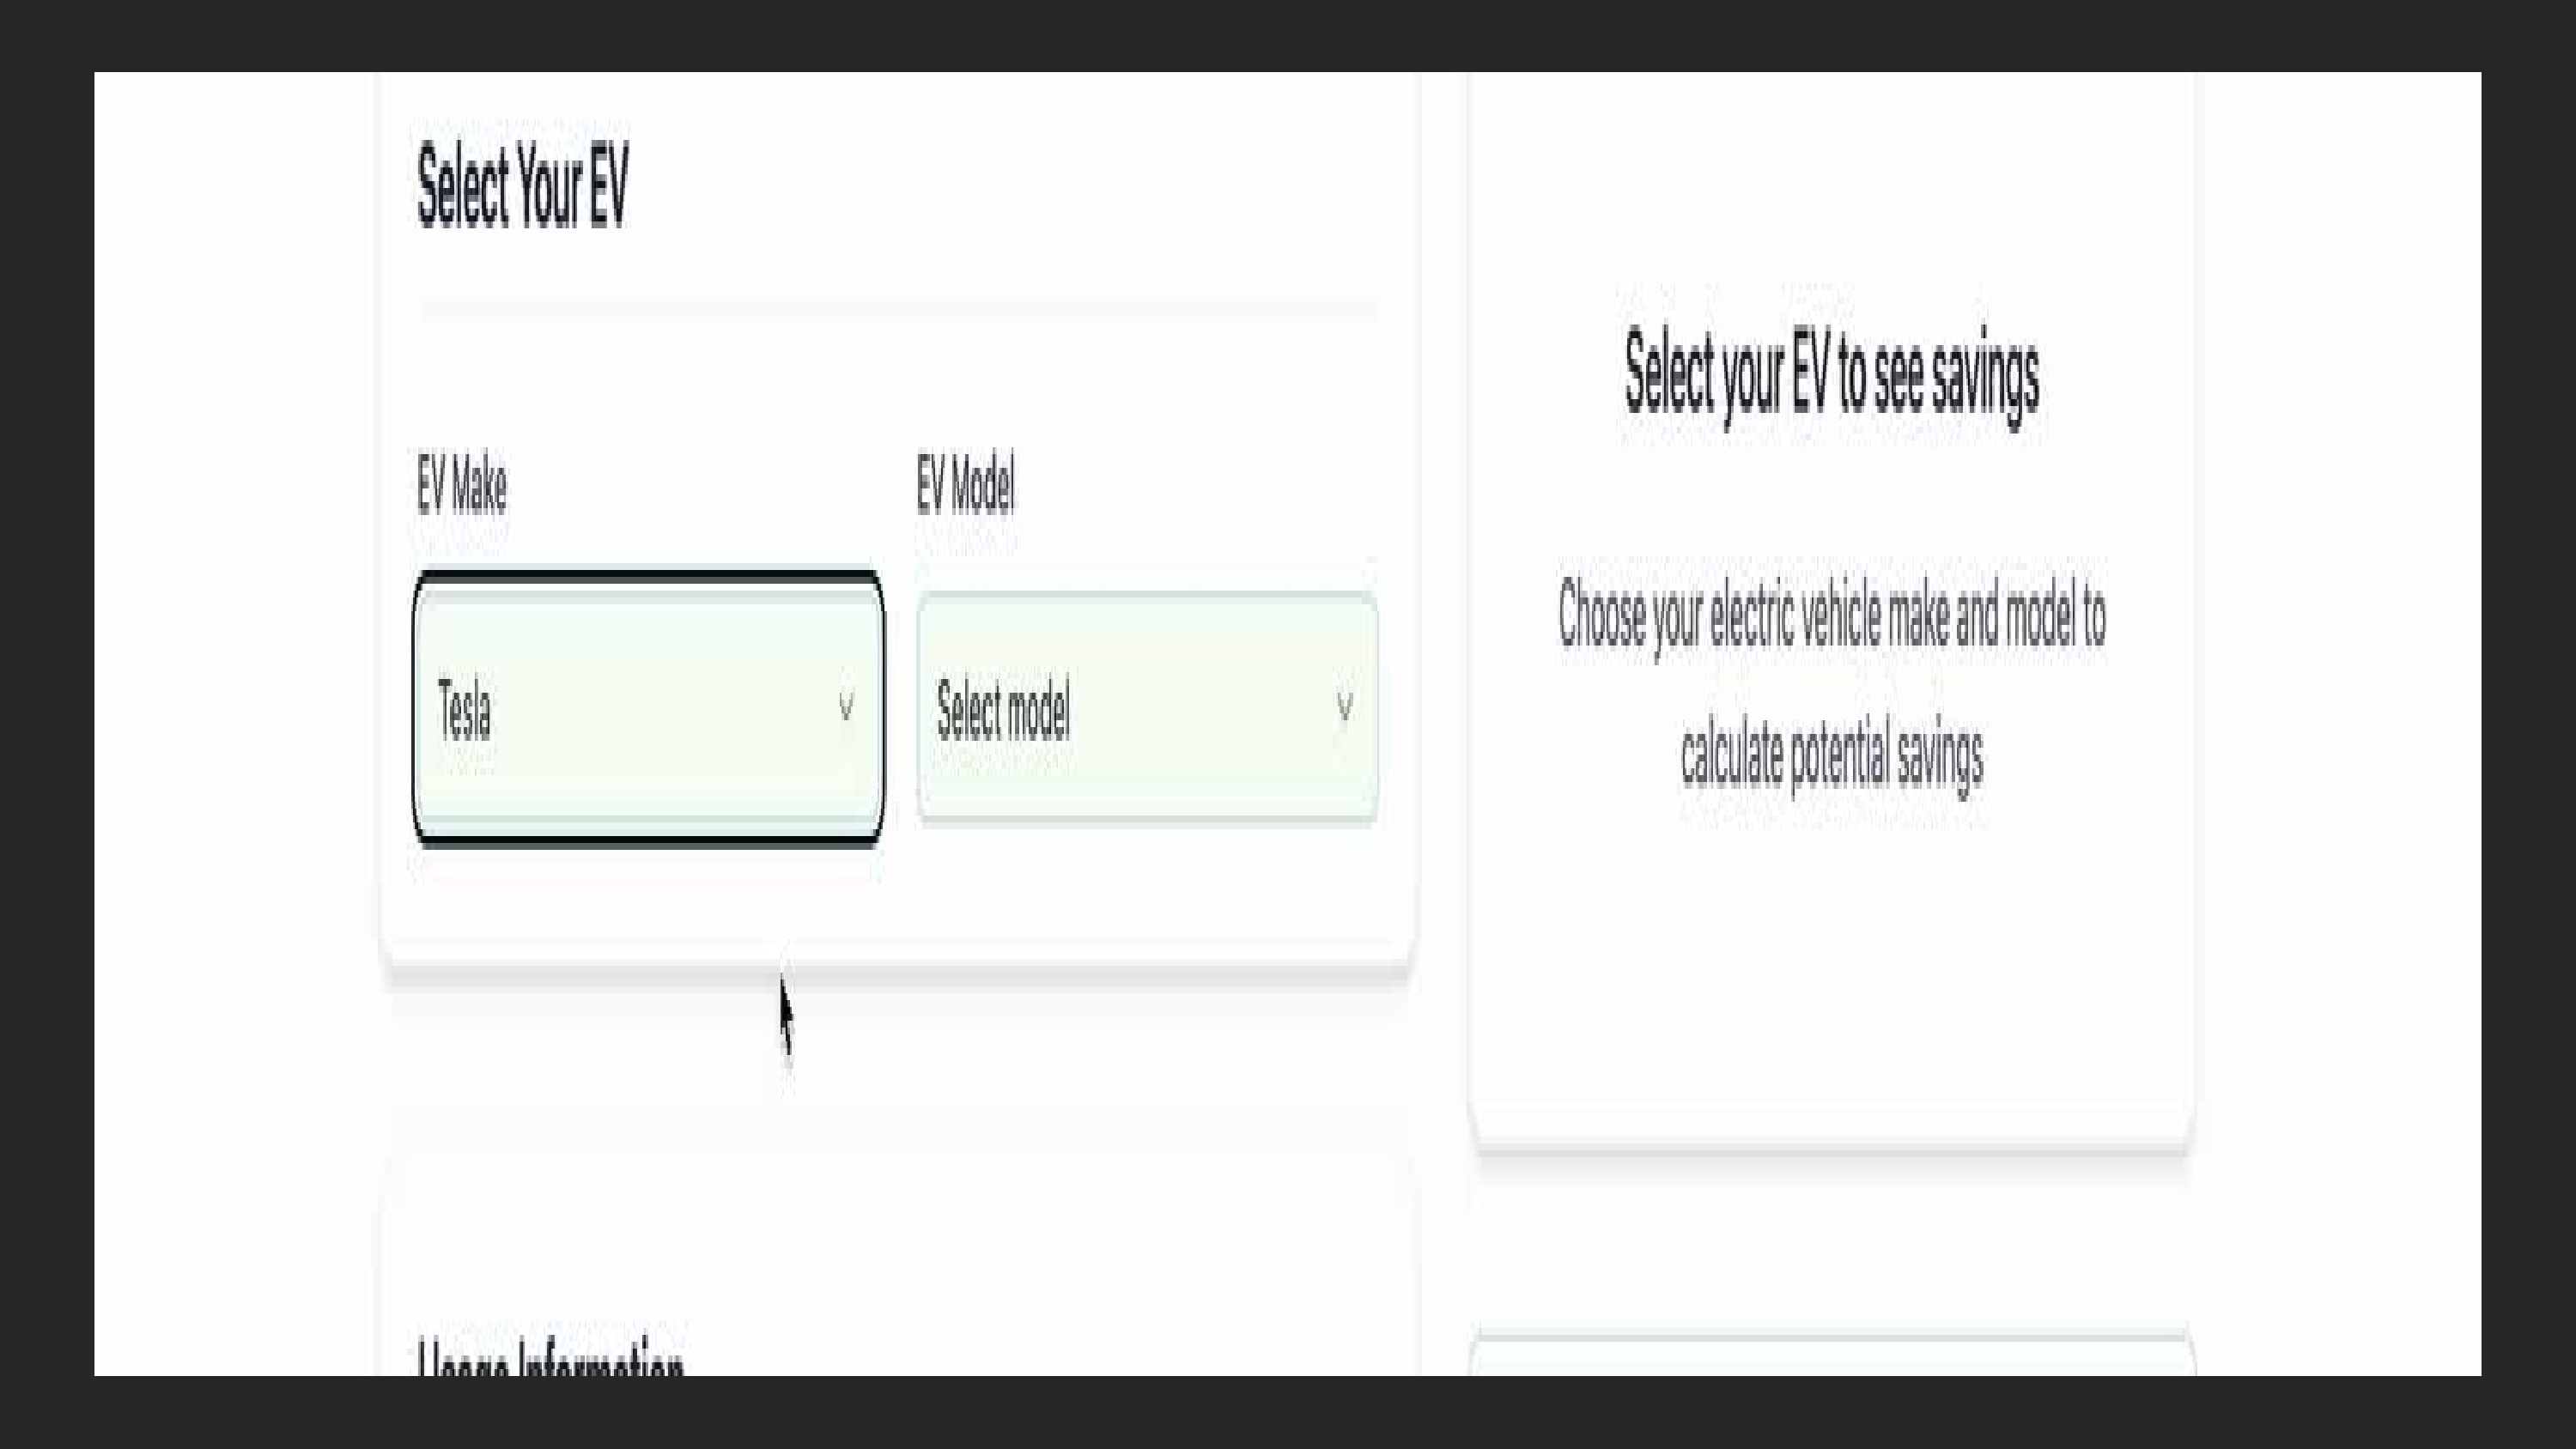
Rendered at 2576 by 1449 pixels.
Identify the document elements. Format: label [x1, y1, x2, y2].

text_box [93, 71, 2482, 1378]
